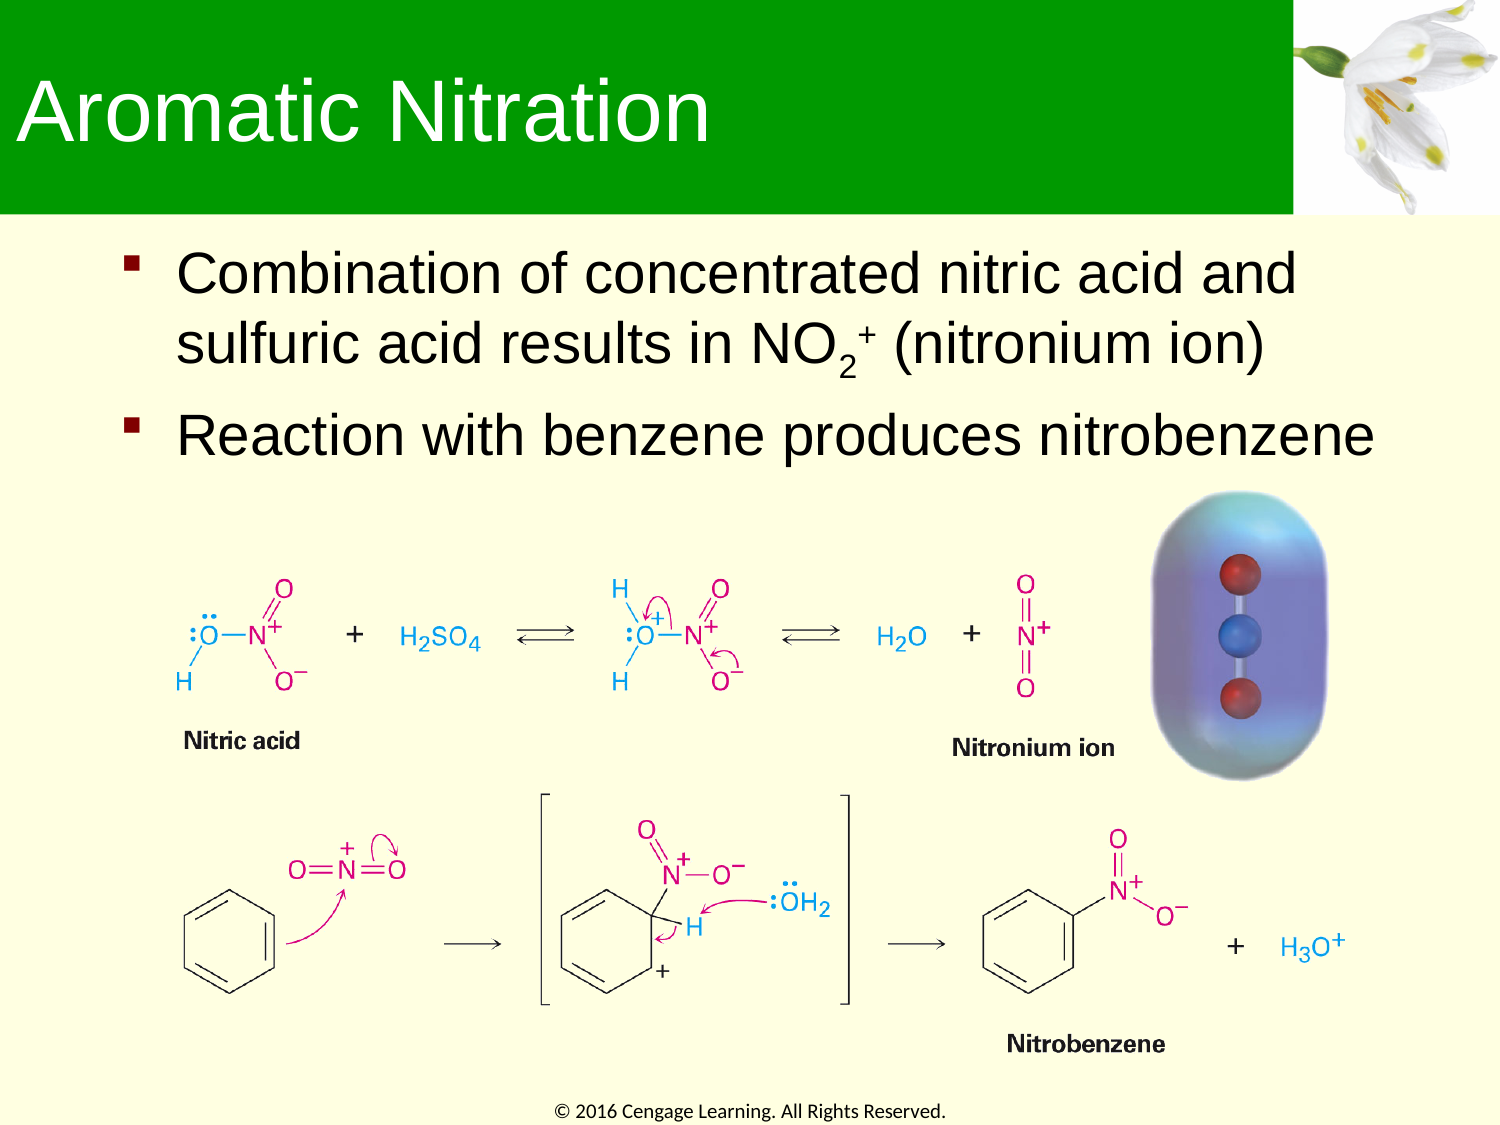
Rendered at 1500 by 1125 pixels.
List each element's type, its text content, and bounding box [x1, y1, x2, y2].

picture [174, 474, 1348, 1092]
picture [1293, 0, 1500, 215]
title Aromatic Nitration [0, 0, 1288, 213]
list Combination of concentrated nitric acid and sulfuric acid results in NO2+ (nitronium ion) Reaction with benzene produces nitrobenzene [103, 227, 1450, 1065]
